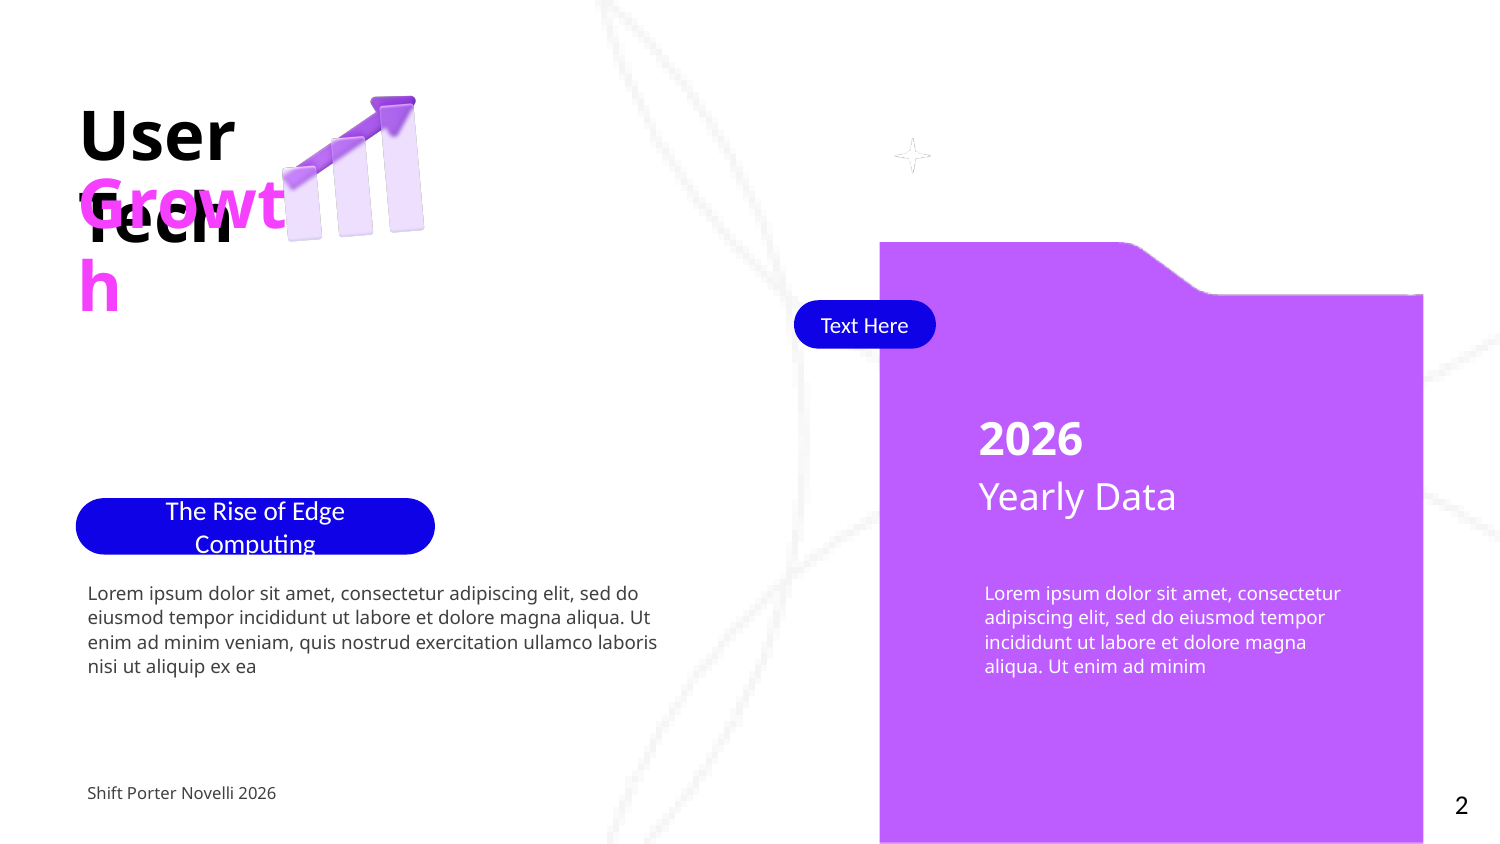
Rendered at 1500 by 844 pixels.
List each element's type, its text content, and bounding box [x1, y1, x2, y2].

text_box Shift Porter Novelli 2026 [87, 786, 299, 803]
text_box Growth [77, 242, 321, 325]
text_box Lorem ipsum dolor sit amet, consectetur adipiscing elit, sed do eiusmod tempor incididunt ut labore et dolore magna aliqua. Ut enim ad minim veniam, quis nostrud exercitation ullamco laboris nisi ut aliquip ex ea [87, 579, 588, 678]
picture [228, 44, 476, 292]
text_box [76, 781, 299, 814]
text_box The Rise of Edge Computing [75, 498, 435, 555]
text_box User Tech [78, 91, 236, 242]
picture [588, 0, 1500, 844]
